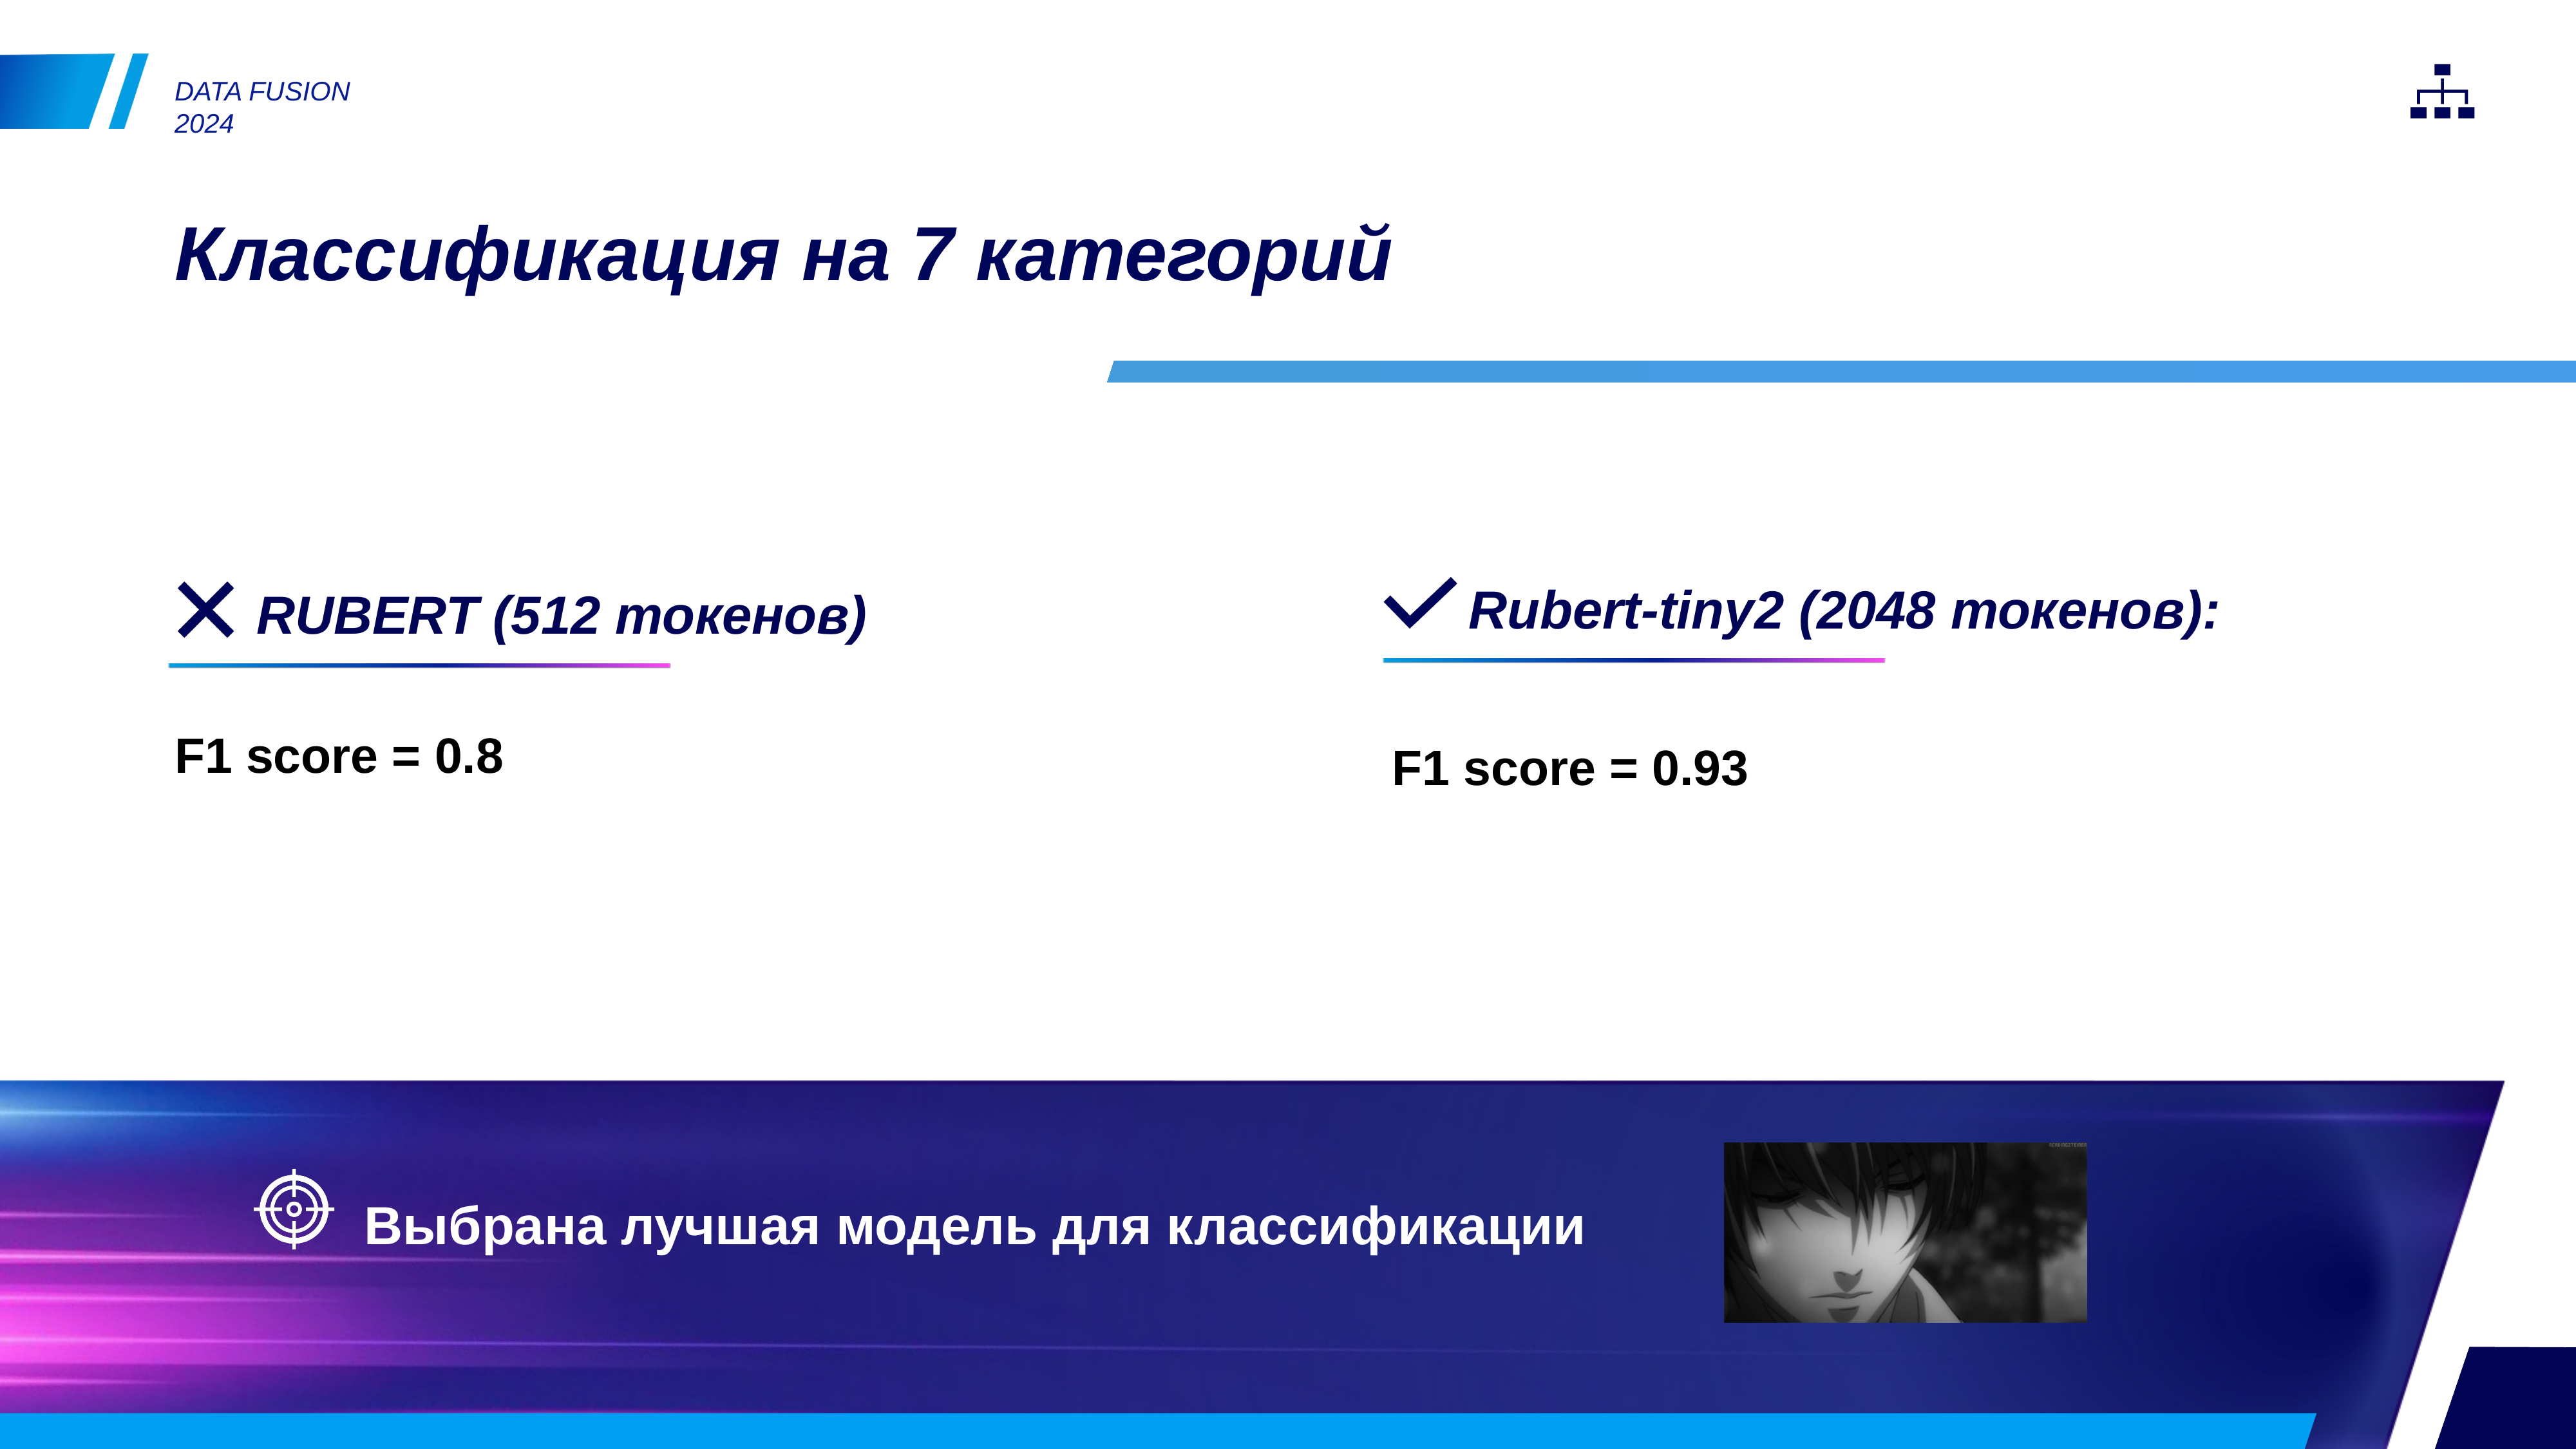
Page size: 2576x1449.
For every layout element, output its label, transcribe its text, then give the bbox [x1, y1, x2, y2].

text_box [1107, 360, 2576, 383]
list F1 score = 0.8 [165, 705, 1242, 1005]
list F1 score = 0.93 [1382, 717, 2533, 1018]
picture [167, 663, 672, 670]
picture [0, 52, 150, 129]
picture [1382, 564, 1459, 641]
list Rubert-tiny2 (2048 токенов): [1459, 560, 2414, 655]
list RUBERT (512 токенов) [247, 565, 1242, 660]
picture [2404, 52, 2481, 129]
picture [167, 571, 244, 648]
title Классификация на 7 категорий [165, 205, 1609, 411]
picture [1382, 658, 1886, 665]
list Выбрана лучшая модель для классификации [354, 1133, 1762, 1368]
picture [0, 1080, 2517, 1449]
